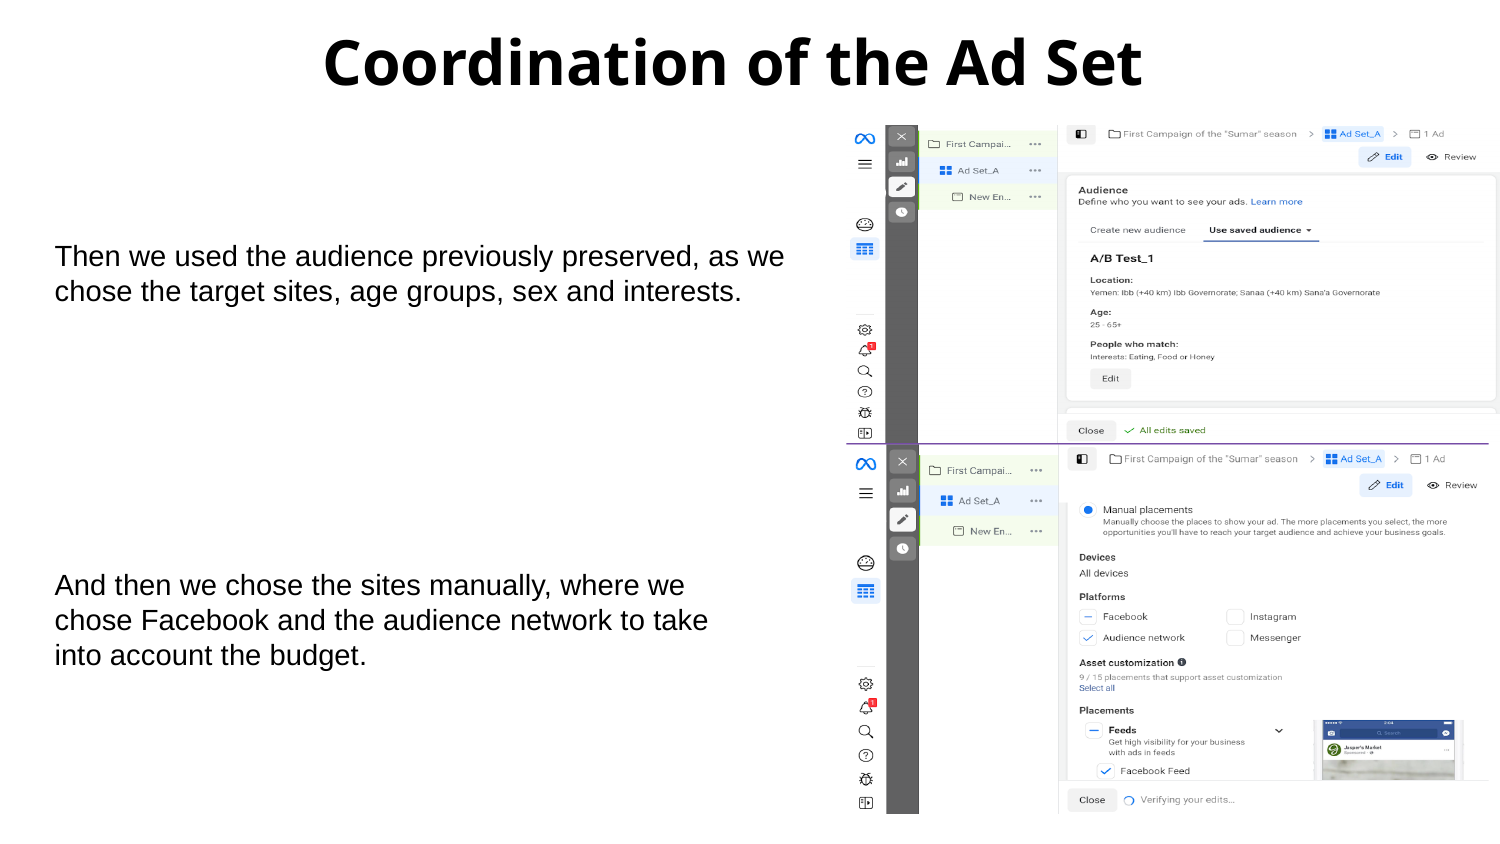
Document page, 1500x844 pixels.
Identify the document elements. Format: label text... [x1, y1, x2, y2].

picture [845, 124, 1500, 814]
text_box And then we chose the sites manually, where we chose Facebook and the audience network to take into account the budget. [39, 558, 749, 679]
text_box Then we used the audience previously preserved, as we chose the target sites, age groups, sex and interests. [39, 230, 809, 315]
text_box Coordination of the Ad Set [58, 33, 1409, 88]
